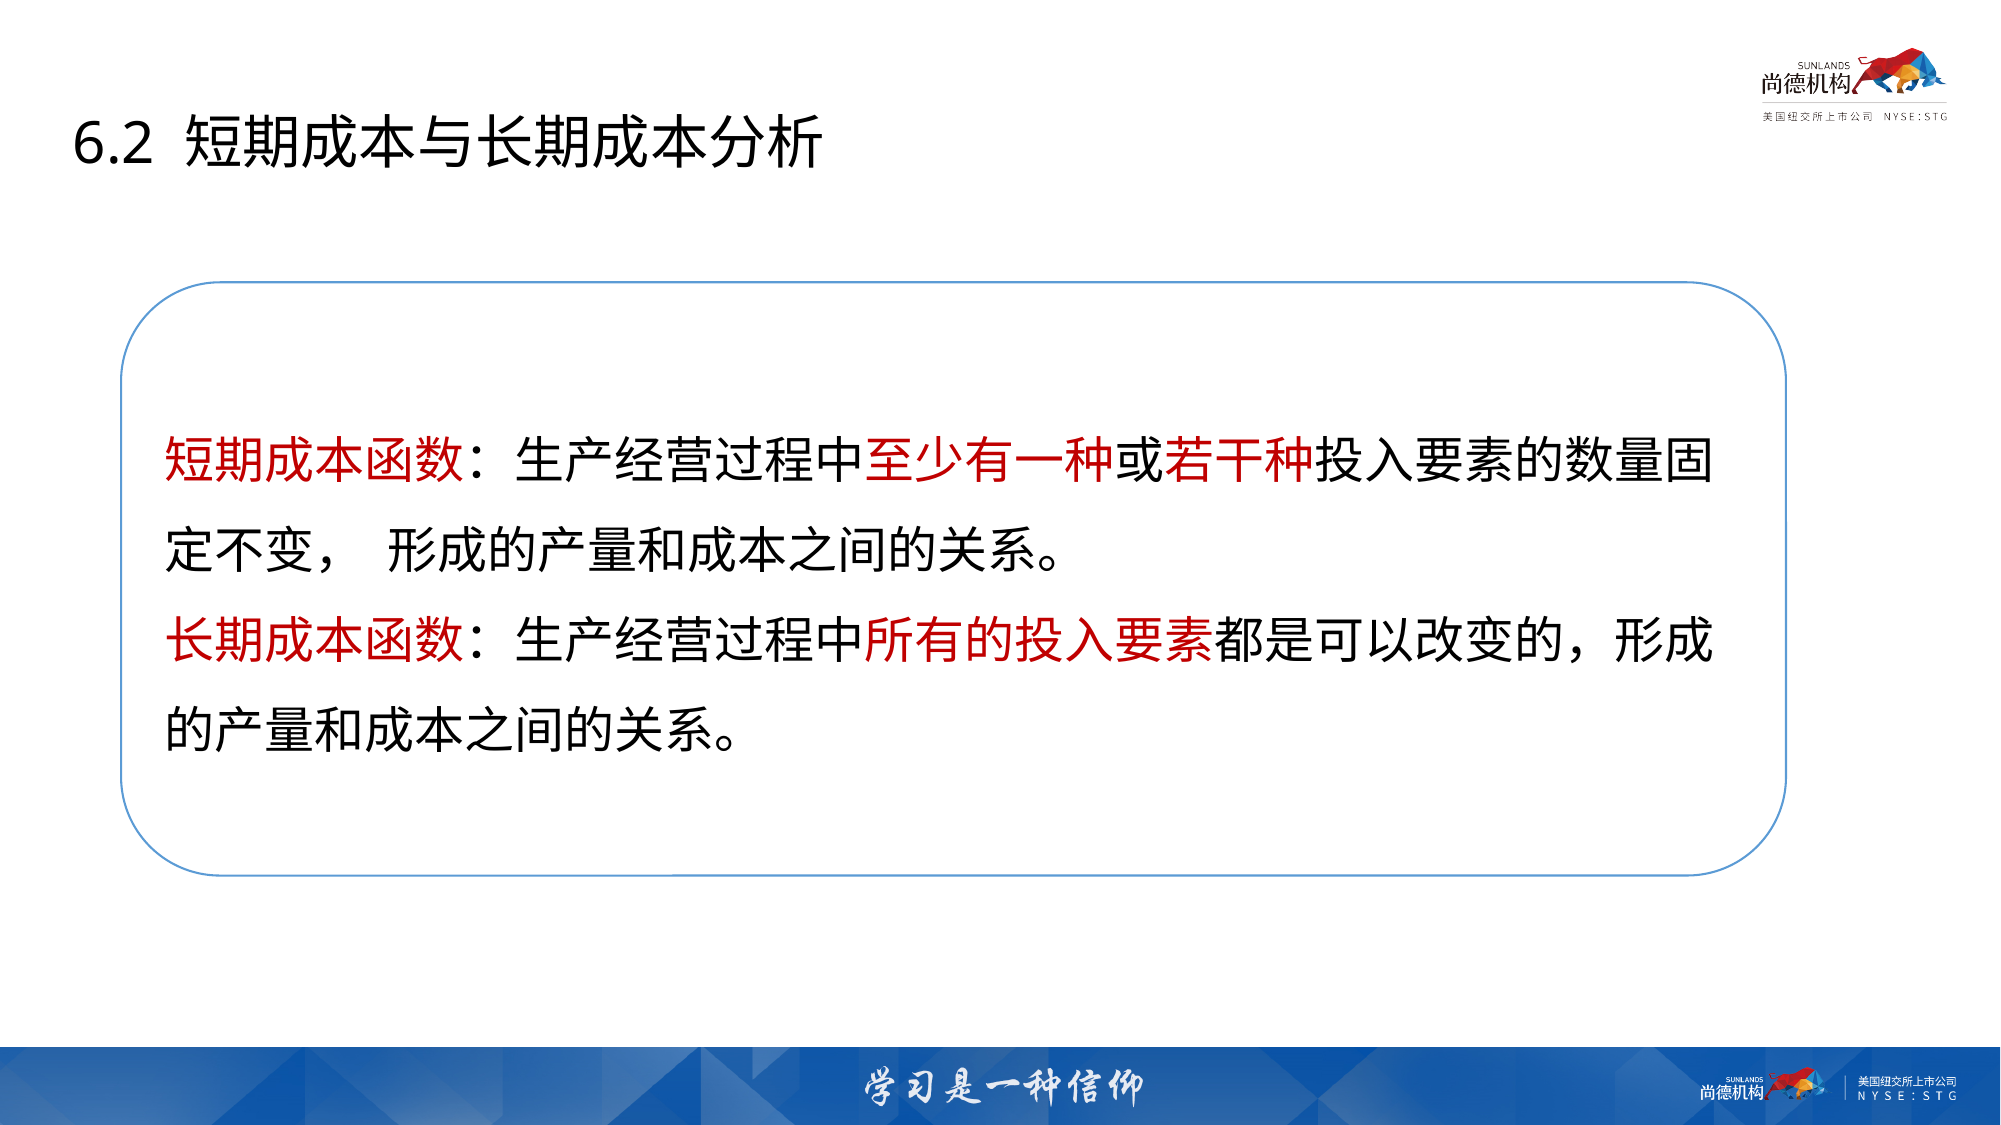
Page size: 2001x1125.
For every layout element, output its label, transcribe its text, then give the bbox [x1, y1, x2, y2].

text_box 6.2 短期成本与长期成本分析 [54, 95, 1502, 184]
picture [1720, 19, 1989, 150]
text_box 短期成本函数：生产经营过程中至少有一种或若干种投入要素的数量固定不变， 形成的产量和成本之间的关系。 长期成本函数：生产经营过程中所有的投入要素都是可以改变的，形成的产量和成本之间的关系。 [120, 281, 1788, 877]
picture [0, 1047, 2001, 1125]
